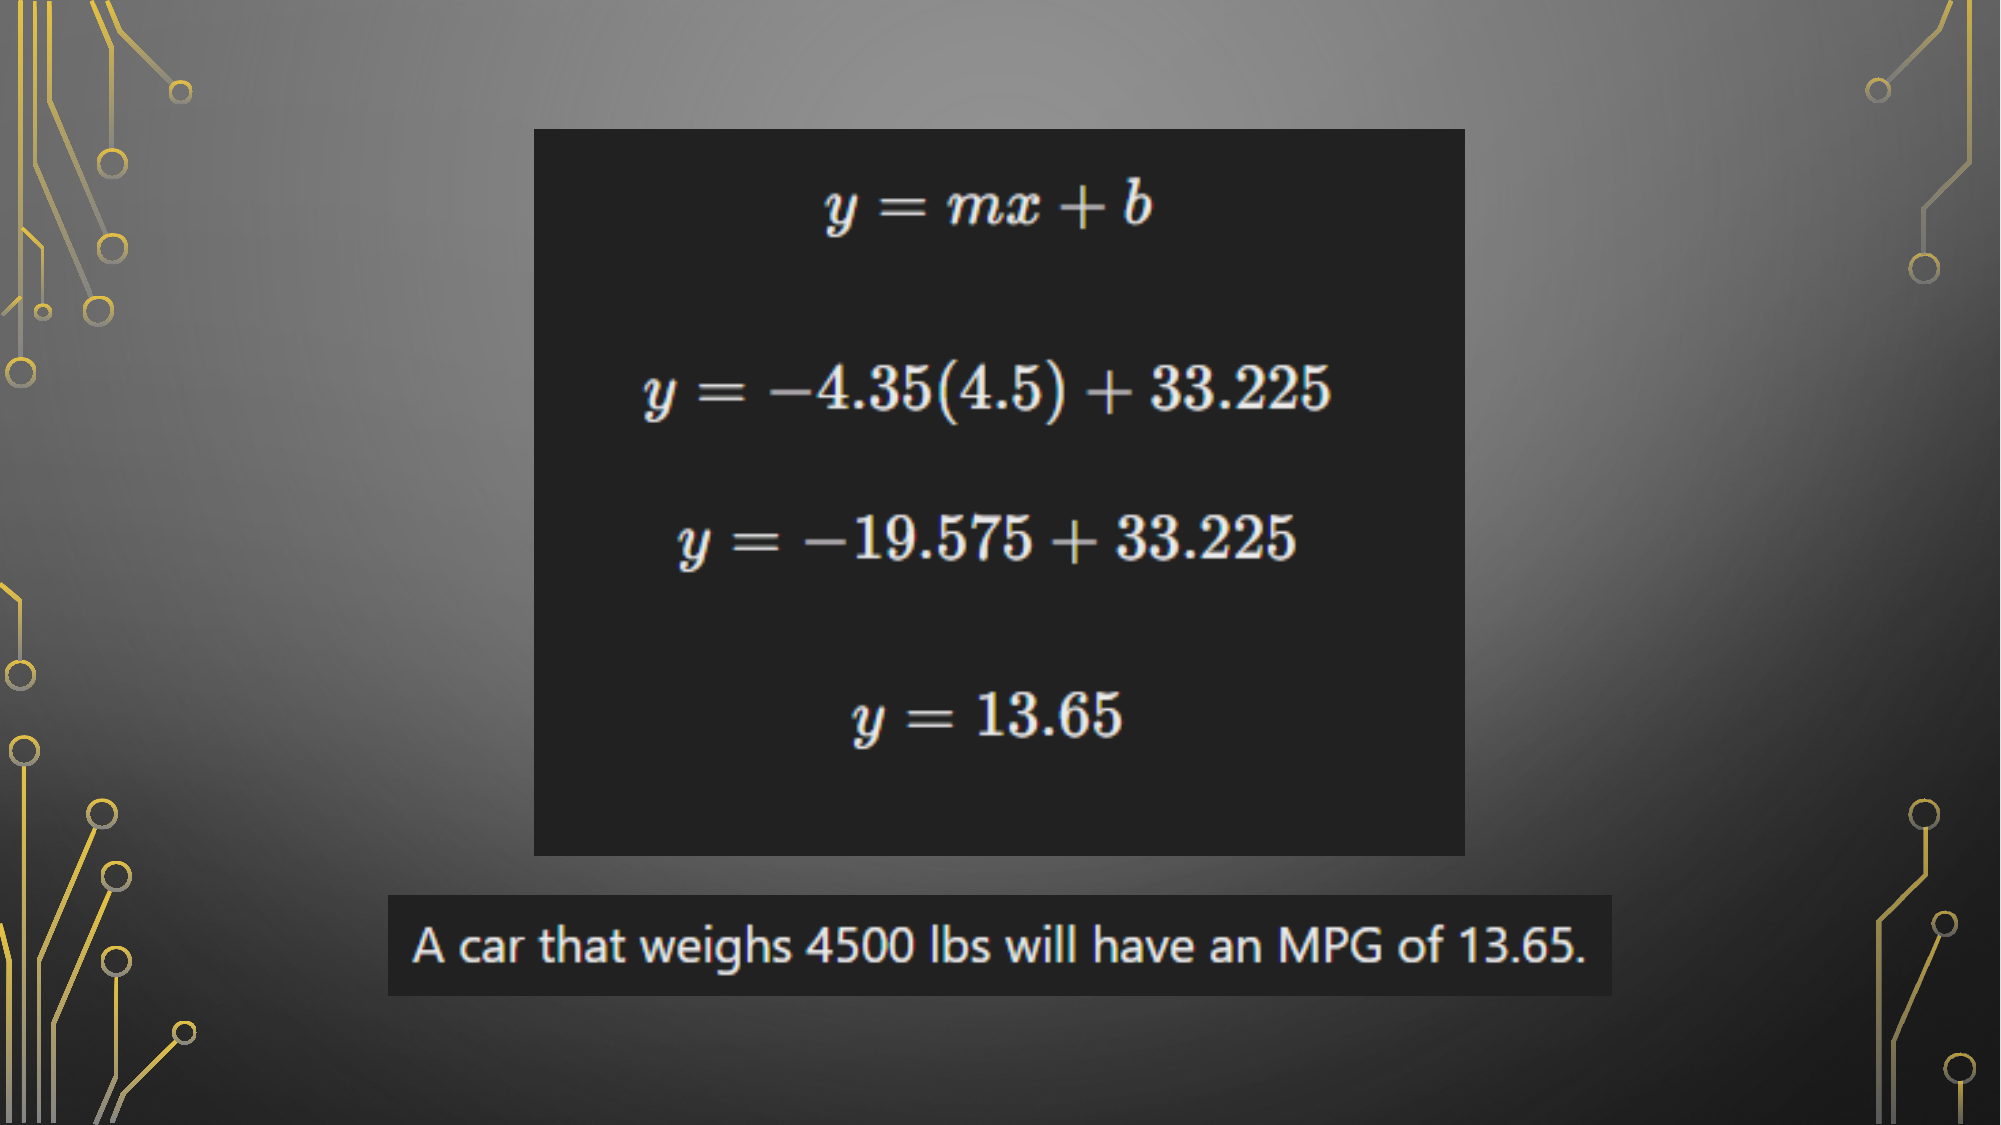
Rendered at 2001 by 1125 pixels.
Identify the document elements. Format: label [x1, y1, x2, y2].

text_box [388, 129, 1612, 996]
